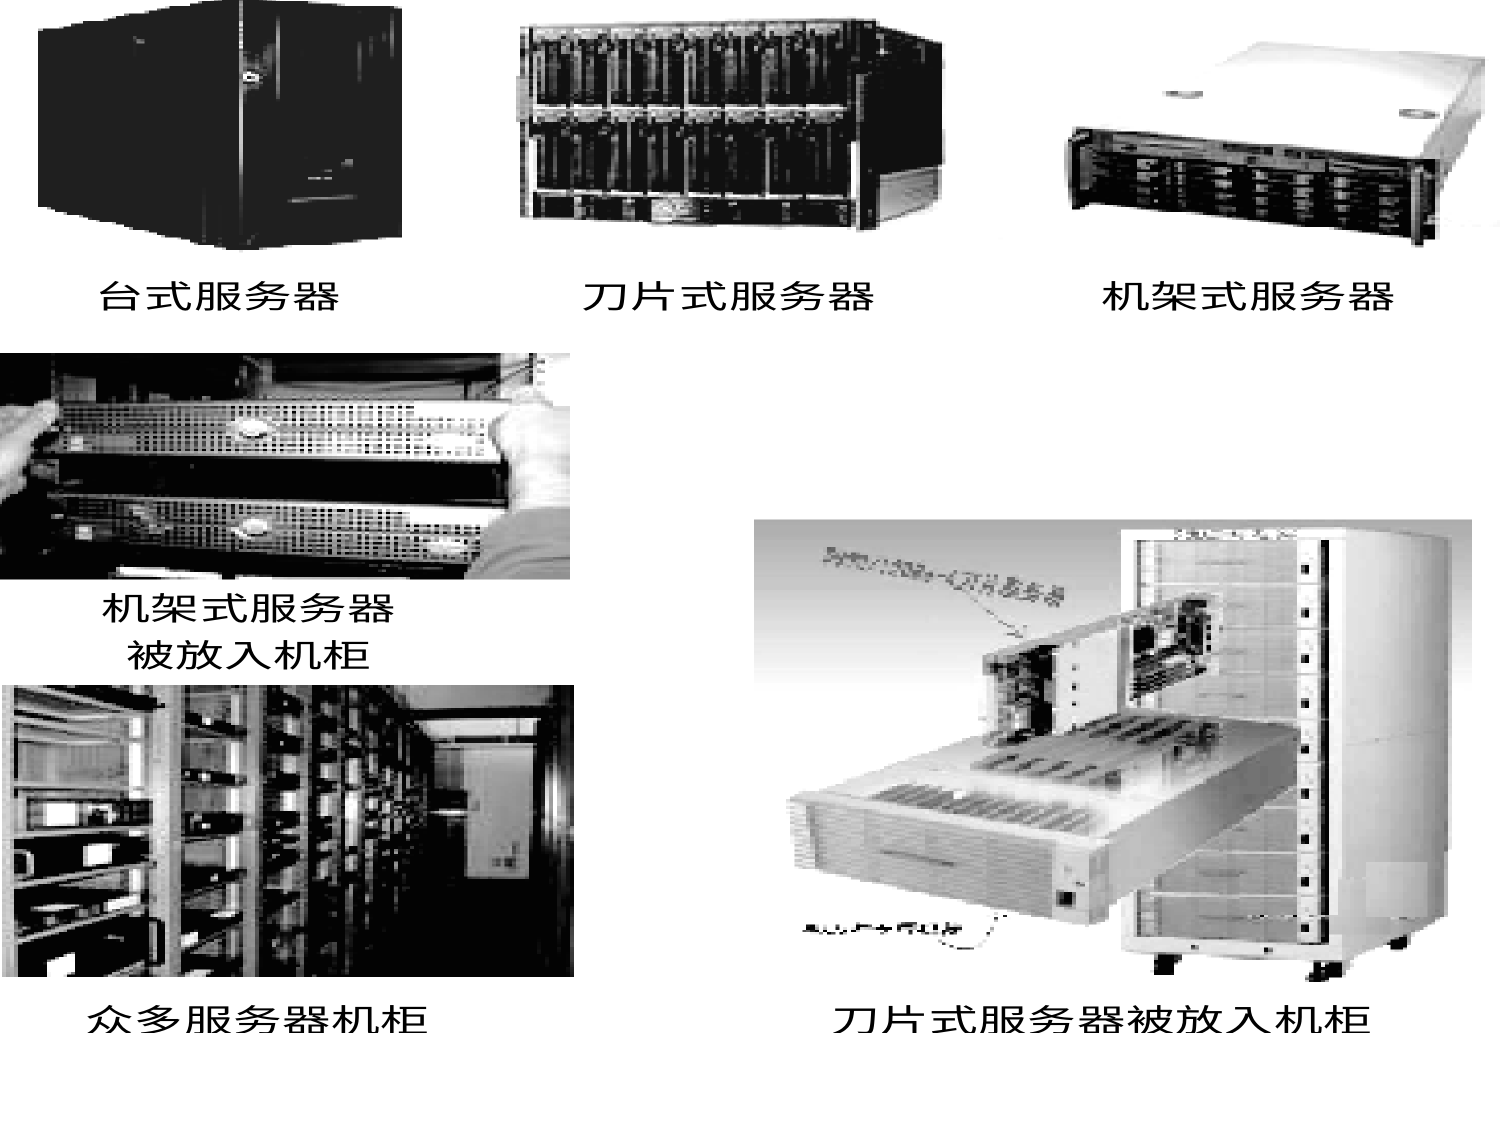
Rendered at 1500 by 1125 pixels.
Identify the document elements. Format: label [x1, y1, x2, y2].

text_box [0, 0, 1500, 1048]
